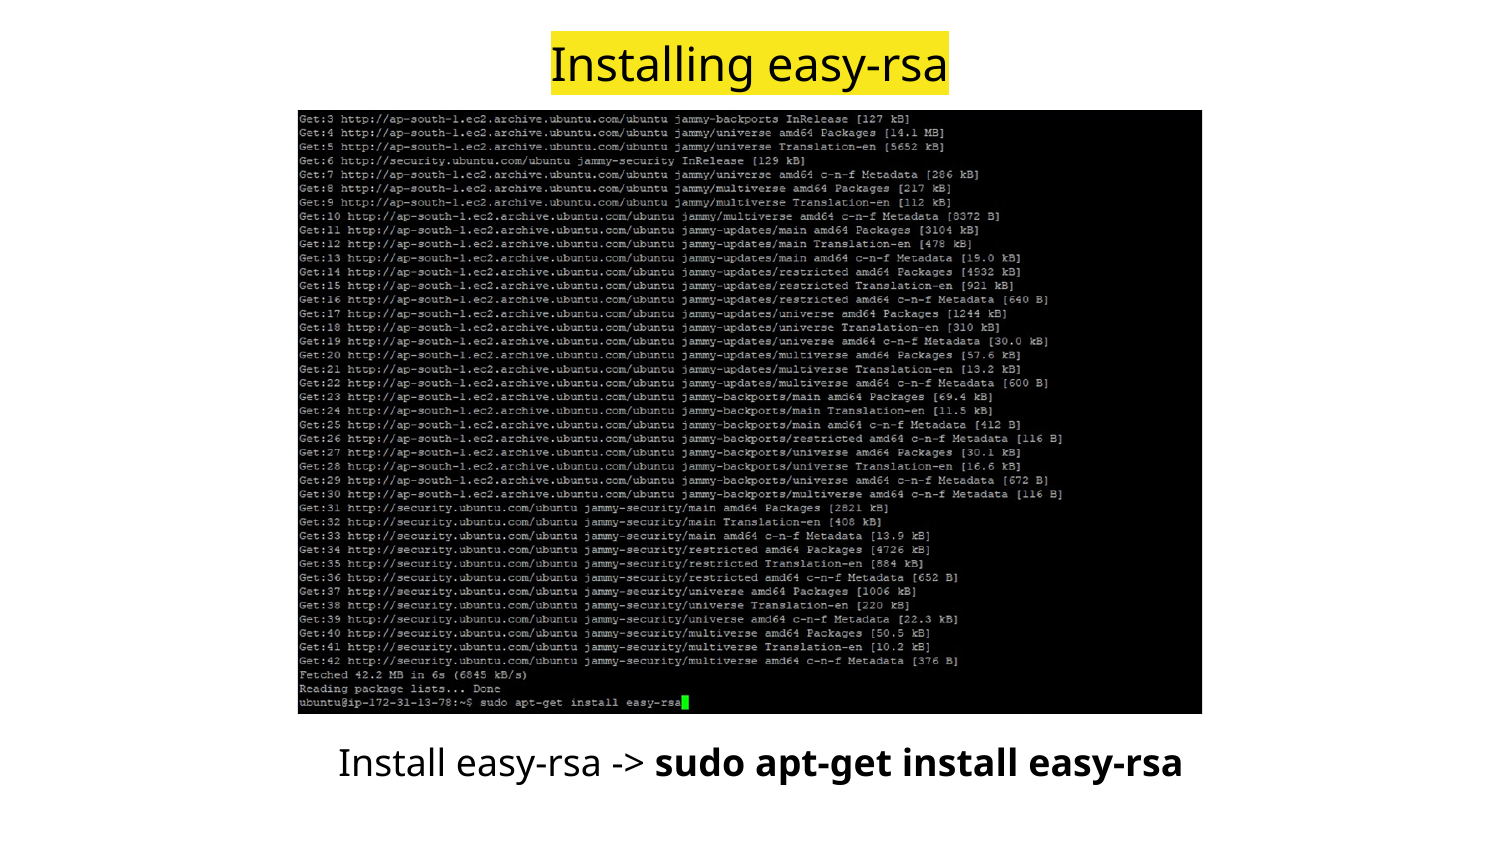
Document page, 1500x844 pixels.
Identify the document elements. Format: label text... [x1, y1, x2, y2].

list Install easy-rsa -> sudo apt-get install easy-rsa [62, 713, 1461, 808]
title Installing easy-rsa [51, 16, 1449, 111]
picture [297, 110, 1203, 714]
